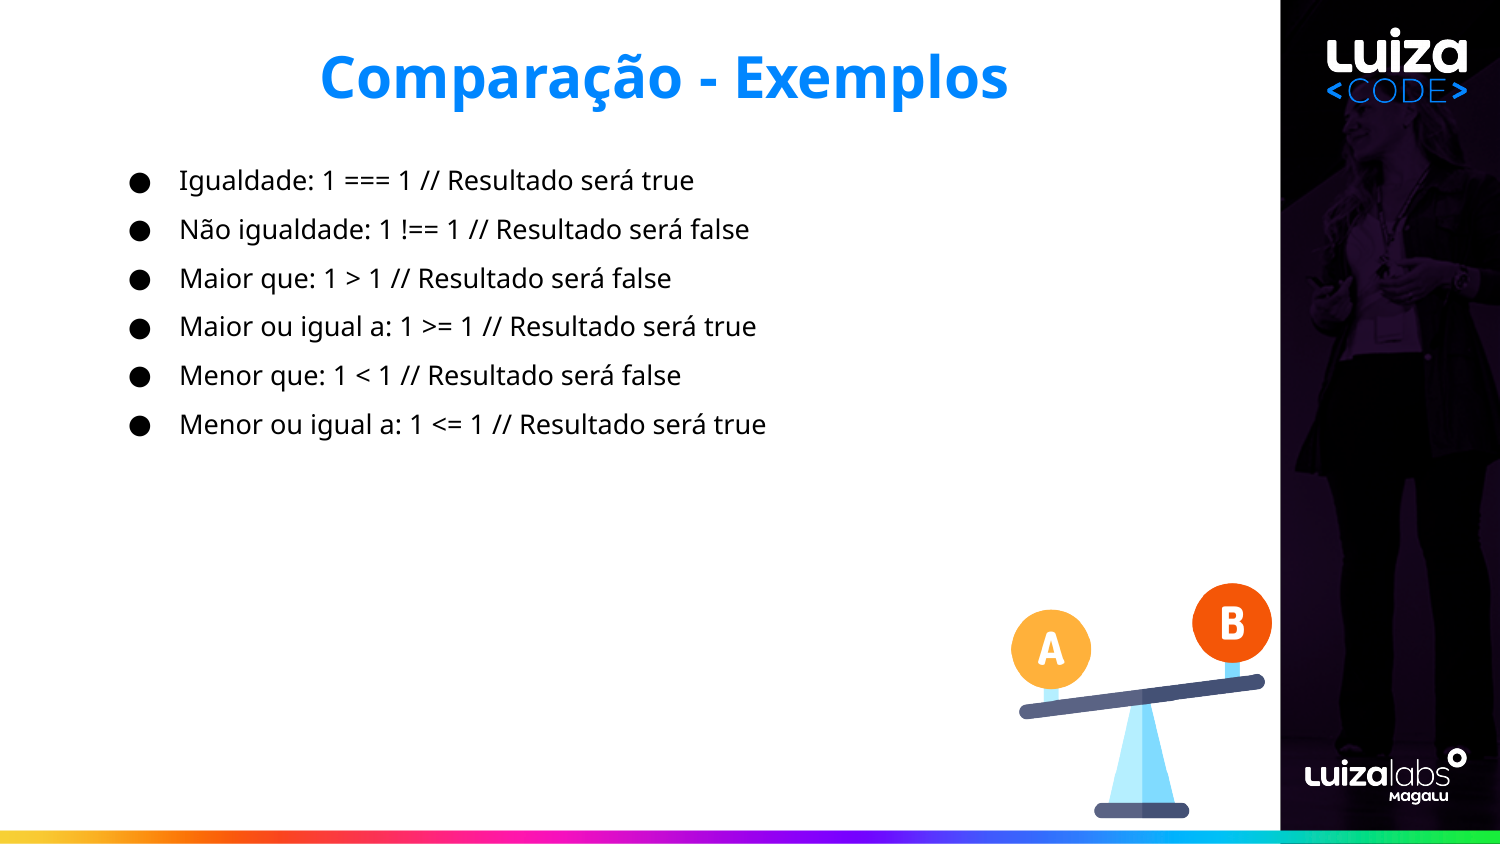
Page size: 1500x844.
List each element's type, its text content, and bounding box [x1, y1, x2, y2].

text_box Igualdade: 1 === 1 // Resultado será true Não igualdade: 1 !== 1 // Resultado será false Maior que: 1 > 1 // Resultado será false Maior ou igual a: 1 >= 1 // Resultado será true Menor que: 1 < 1 // Resultado será false Menor ou igual a: 1 <= 1 // Resultado será true [89, 132, 1216, 455]
list Comparação - Exemplos [131, 14, 1197, 116]
picture [0, 0, 1500, 844]
